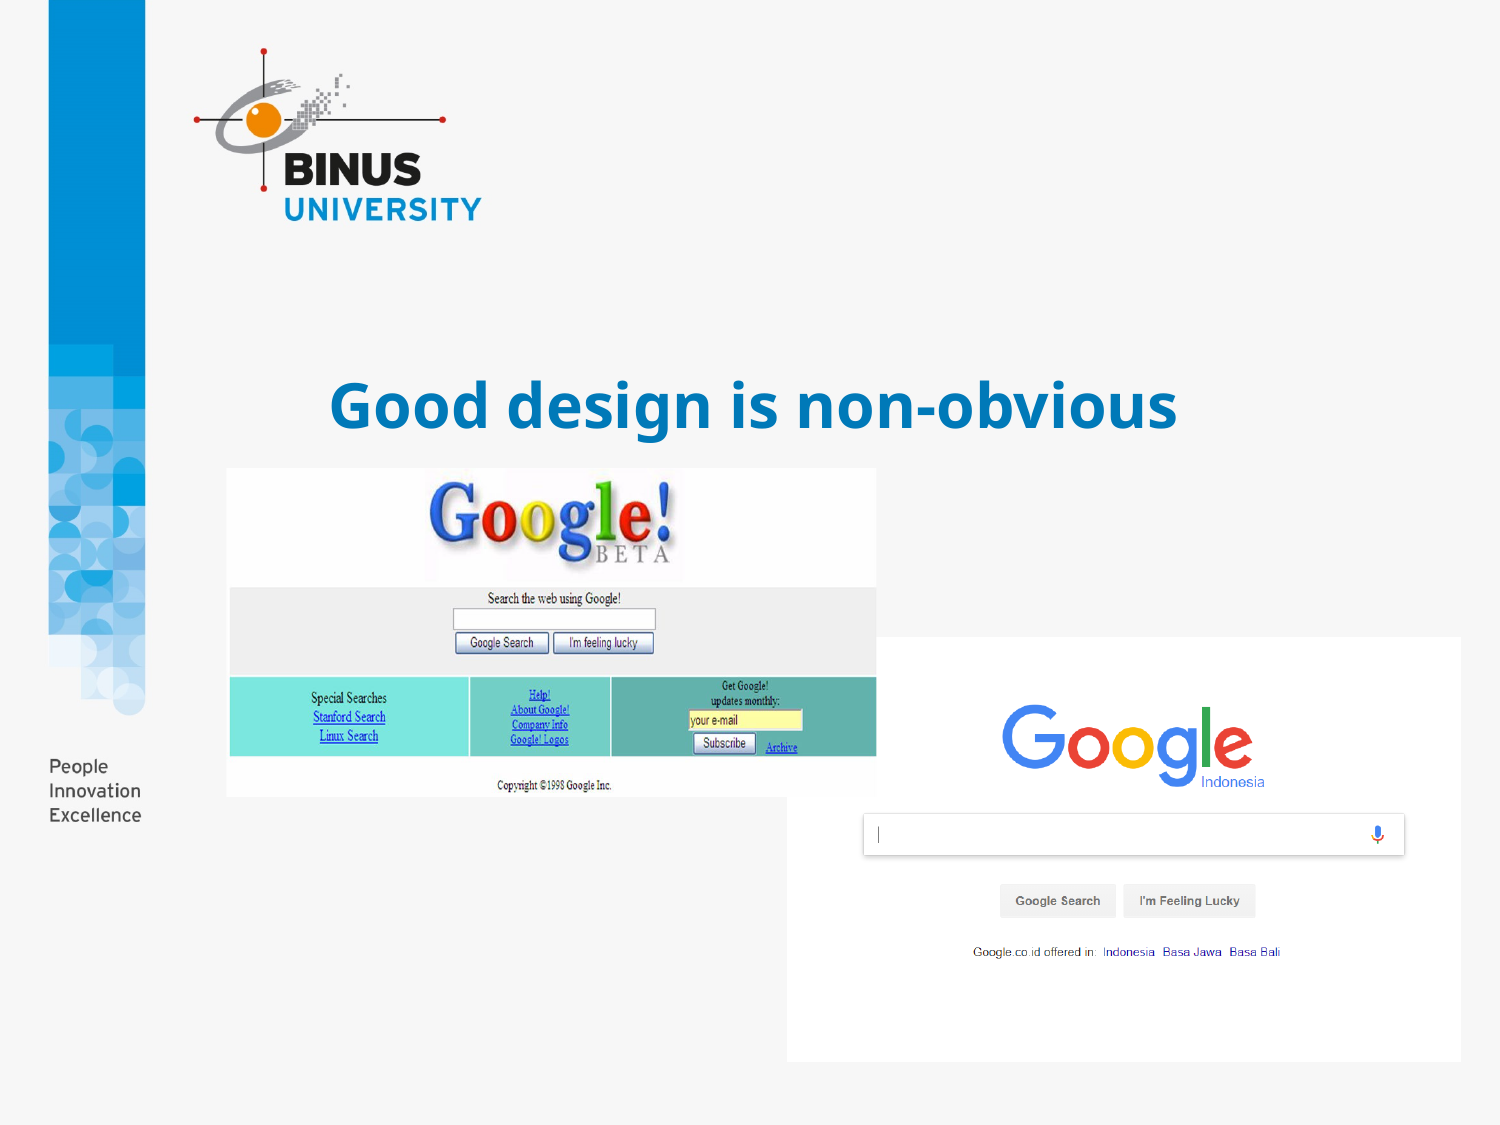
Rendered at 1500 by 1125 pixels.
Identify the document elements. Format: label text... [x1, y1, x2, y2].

title Good design is non-obvious [313, 338, 1436, 468]
picture [0, 0, 1500, 1062]
